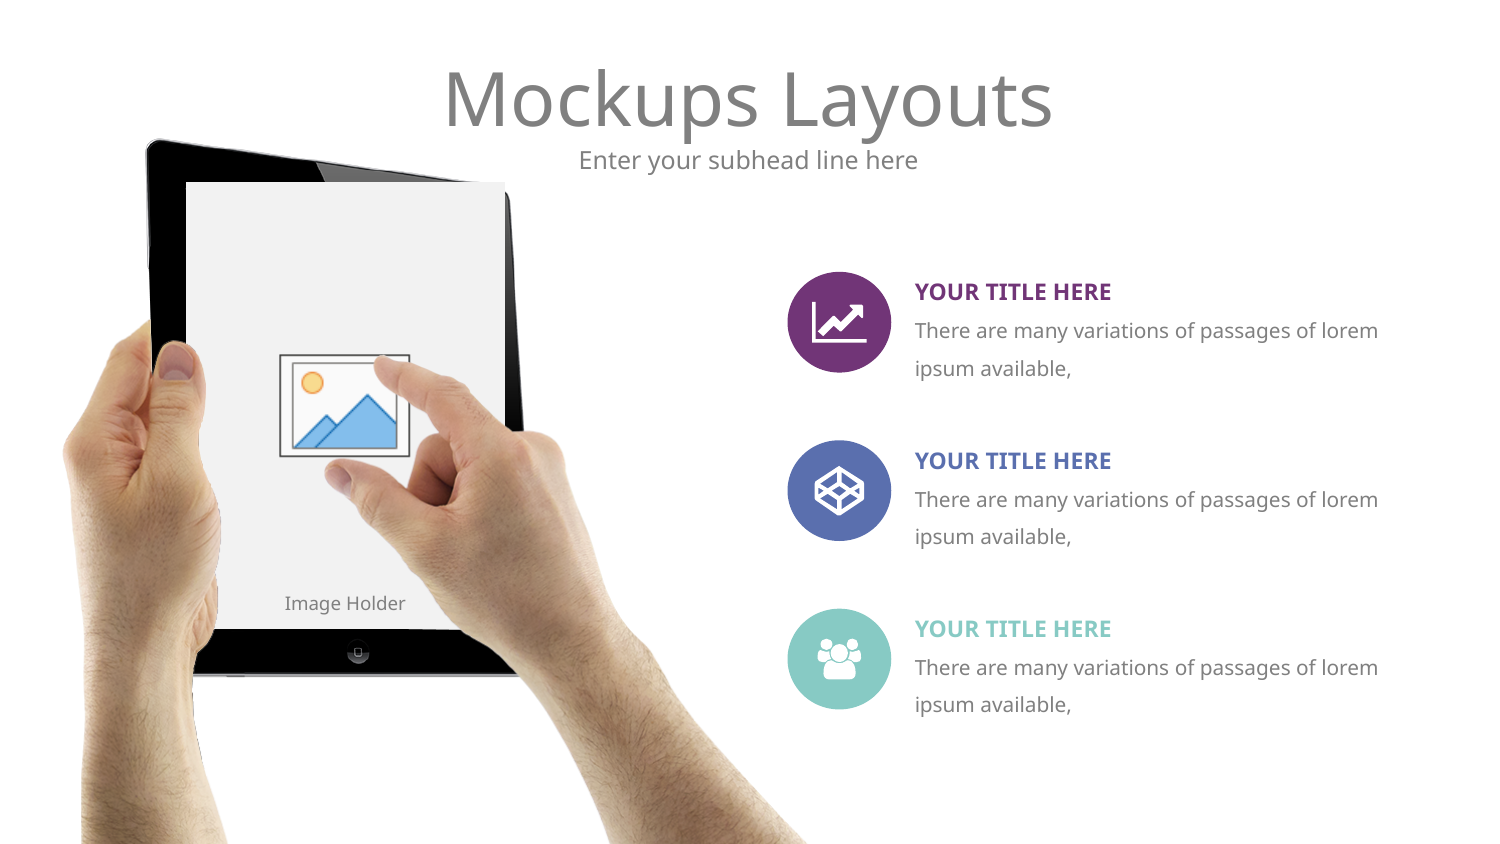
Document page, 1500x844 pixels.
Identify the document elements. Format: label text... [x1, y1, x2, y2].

title Mockups Layouts [62, 55, 1436, 138]
list Enter your subhead line here [540, 144, 1436, 174]
text_box [812, 301, 867, 343]
text_box YOUR TITLE HERE There are many variations of passages of lorem ipsum available, [941, 425, 1436, 556]
picture [62, 138, 938, 844]
text_box YOUR TITLE HERE There are many variations of passages of lorem ipsum available, [900, 256, 1436, 388]
text_box YOUR TITLE HERE There are many variations of passages of lorem ipsum available, [941, 593, 1436, 725]
text_box [785, 269, 894, 352]
